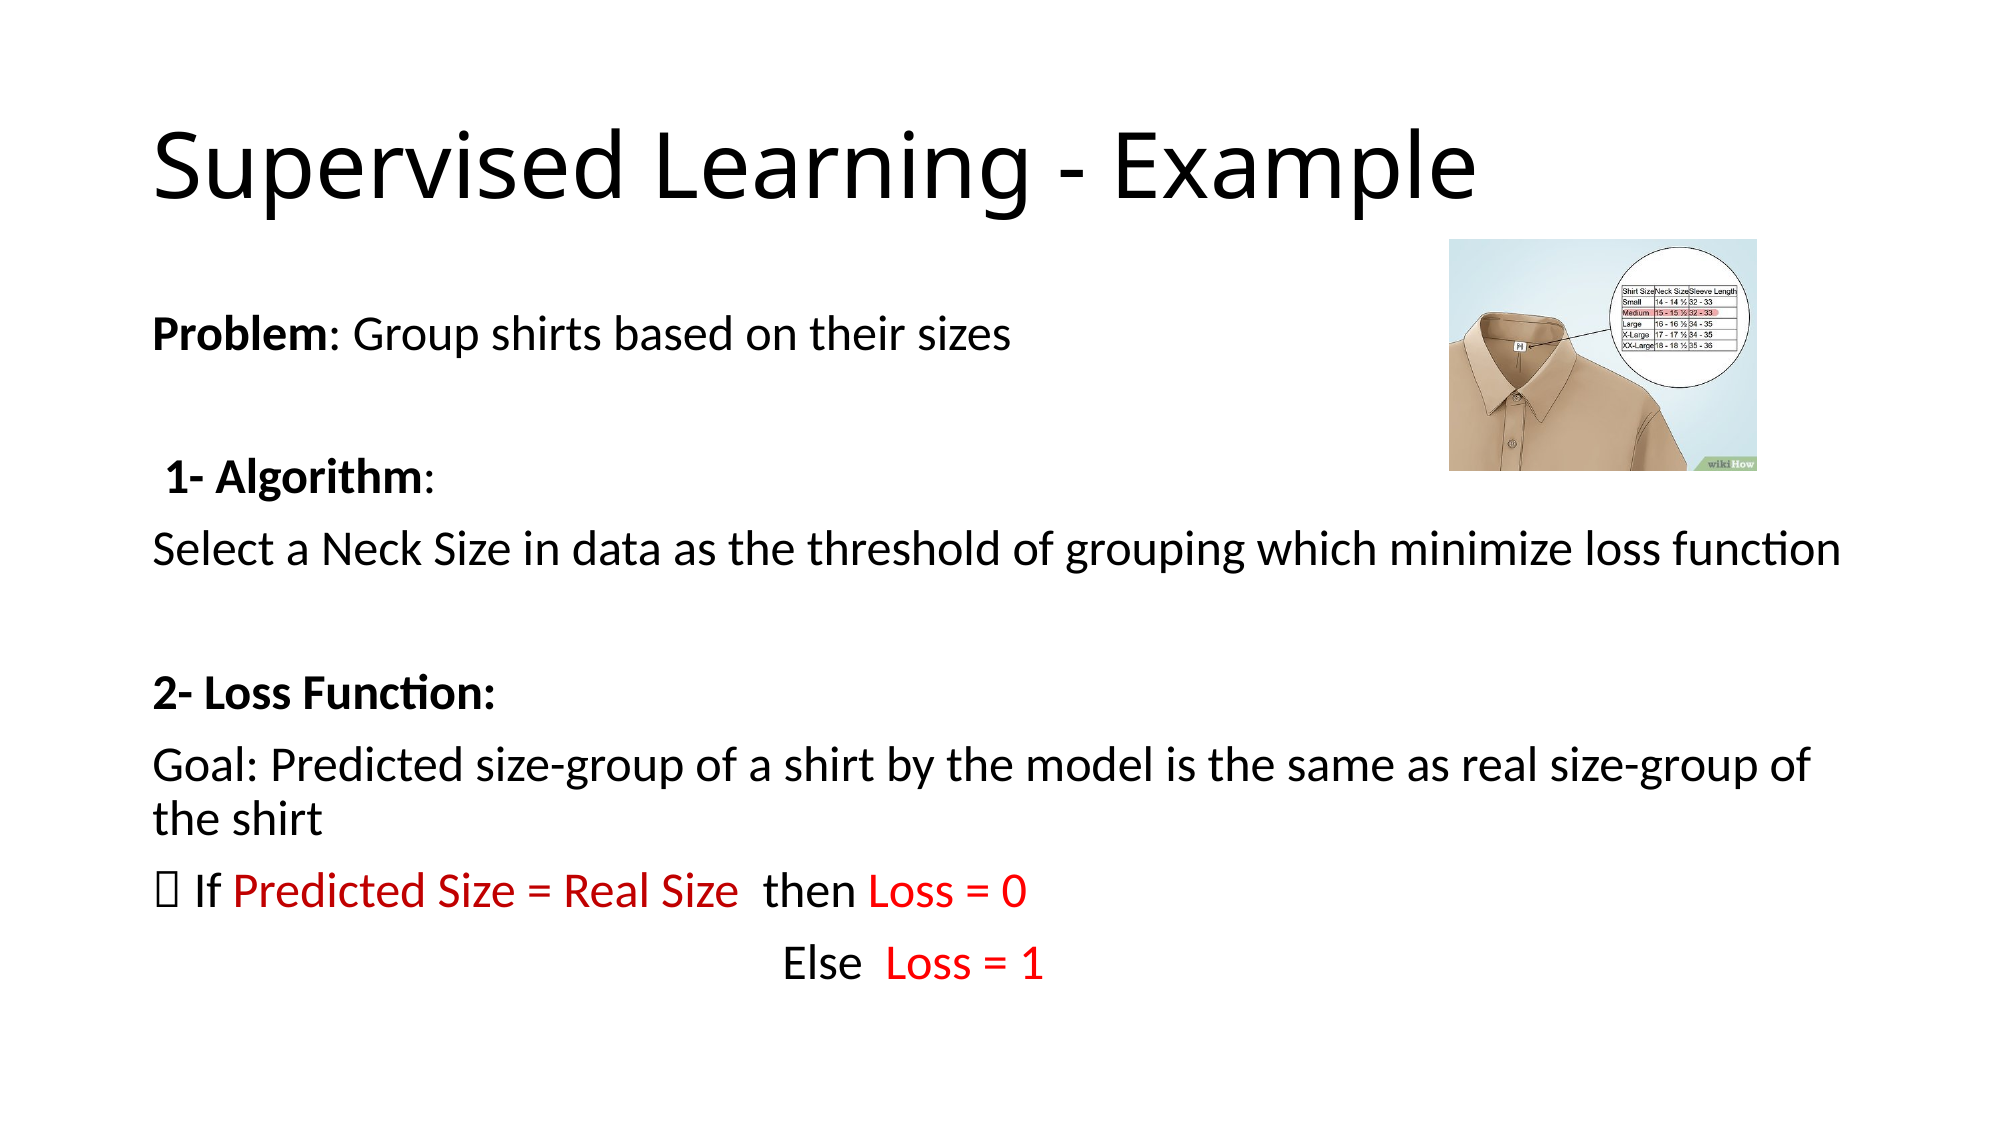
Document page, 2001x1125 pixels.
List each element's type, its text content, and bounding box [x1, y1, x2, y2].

picture [1449, 239, 1757, 471]
title Supervised Learning - Example [137, 59, 1863, 278]
list Problem: Group shirts based on their sizes 1- Algorithm: Select a Neck Size in data as the threshold of grouping which minimize loss function 2- Loss Function: Goal: Predicted size-group of a shirt by the model is the same as real size-group of the shirt  If Predicted Size = Real Size then Loss = 0 Else Loss = 1 [137, 299, 1863, 1014]
